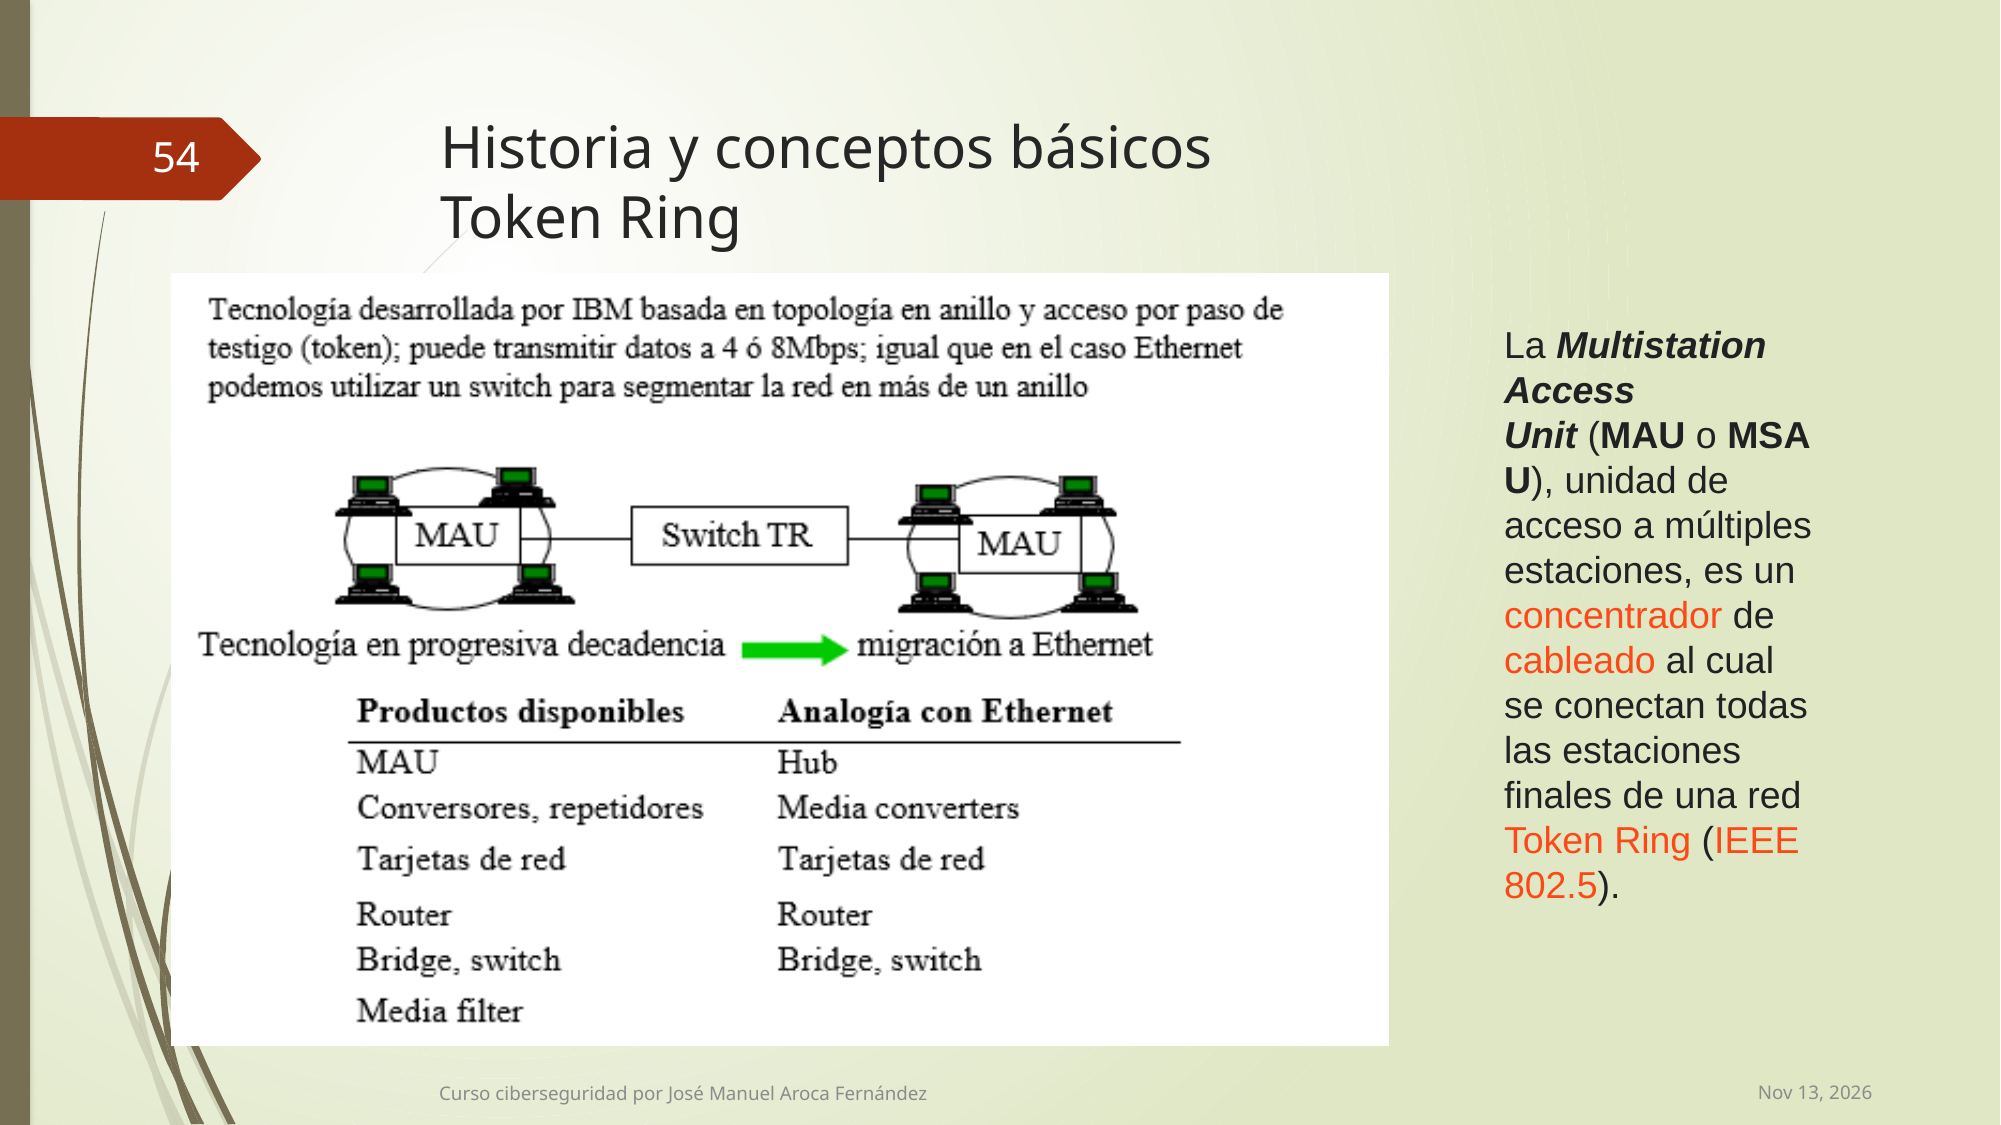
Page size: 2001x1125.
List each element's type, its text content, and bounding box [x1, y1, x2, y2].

text_box La Multistation Access Unit (MAU o MSAU), unidad de acceso a múltiples estaciones, es un concentrador de cableado al cual se conectan todas las estaciones finales de una red Token Ring (IEEE 802.5). [1489, 313, 1829, 914]
footer Curso ciberseguridad por José Manuel Aroca Fernández [424, 1064, 1675, 1125]
picture [171, 273, 1389, 1046]
title Historia y conceptos básicos Token Ring [425, 102, 1888, 172]
slide_number 54 [87, 129, 216, 190]
slide_number 21-Jan-22 [1699, 1063, 1888, 1125]
